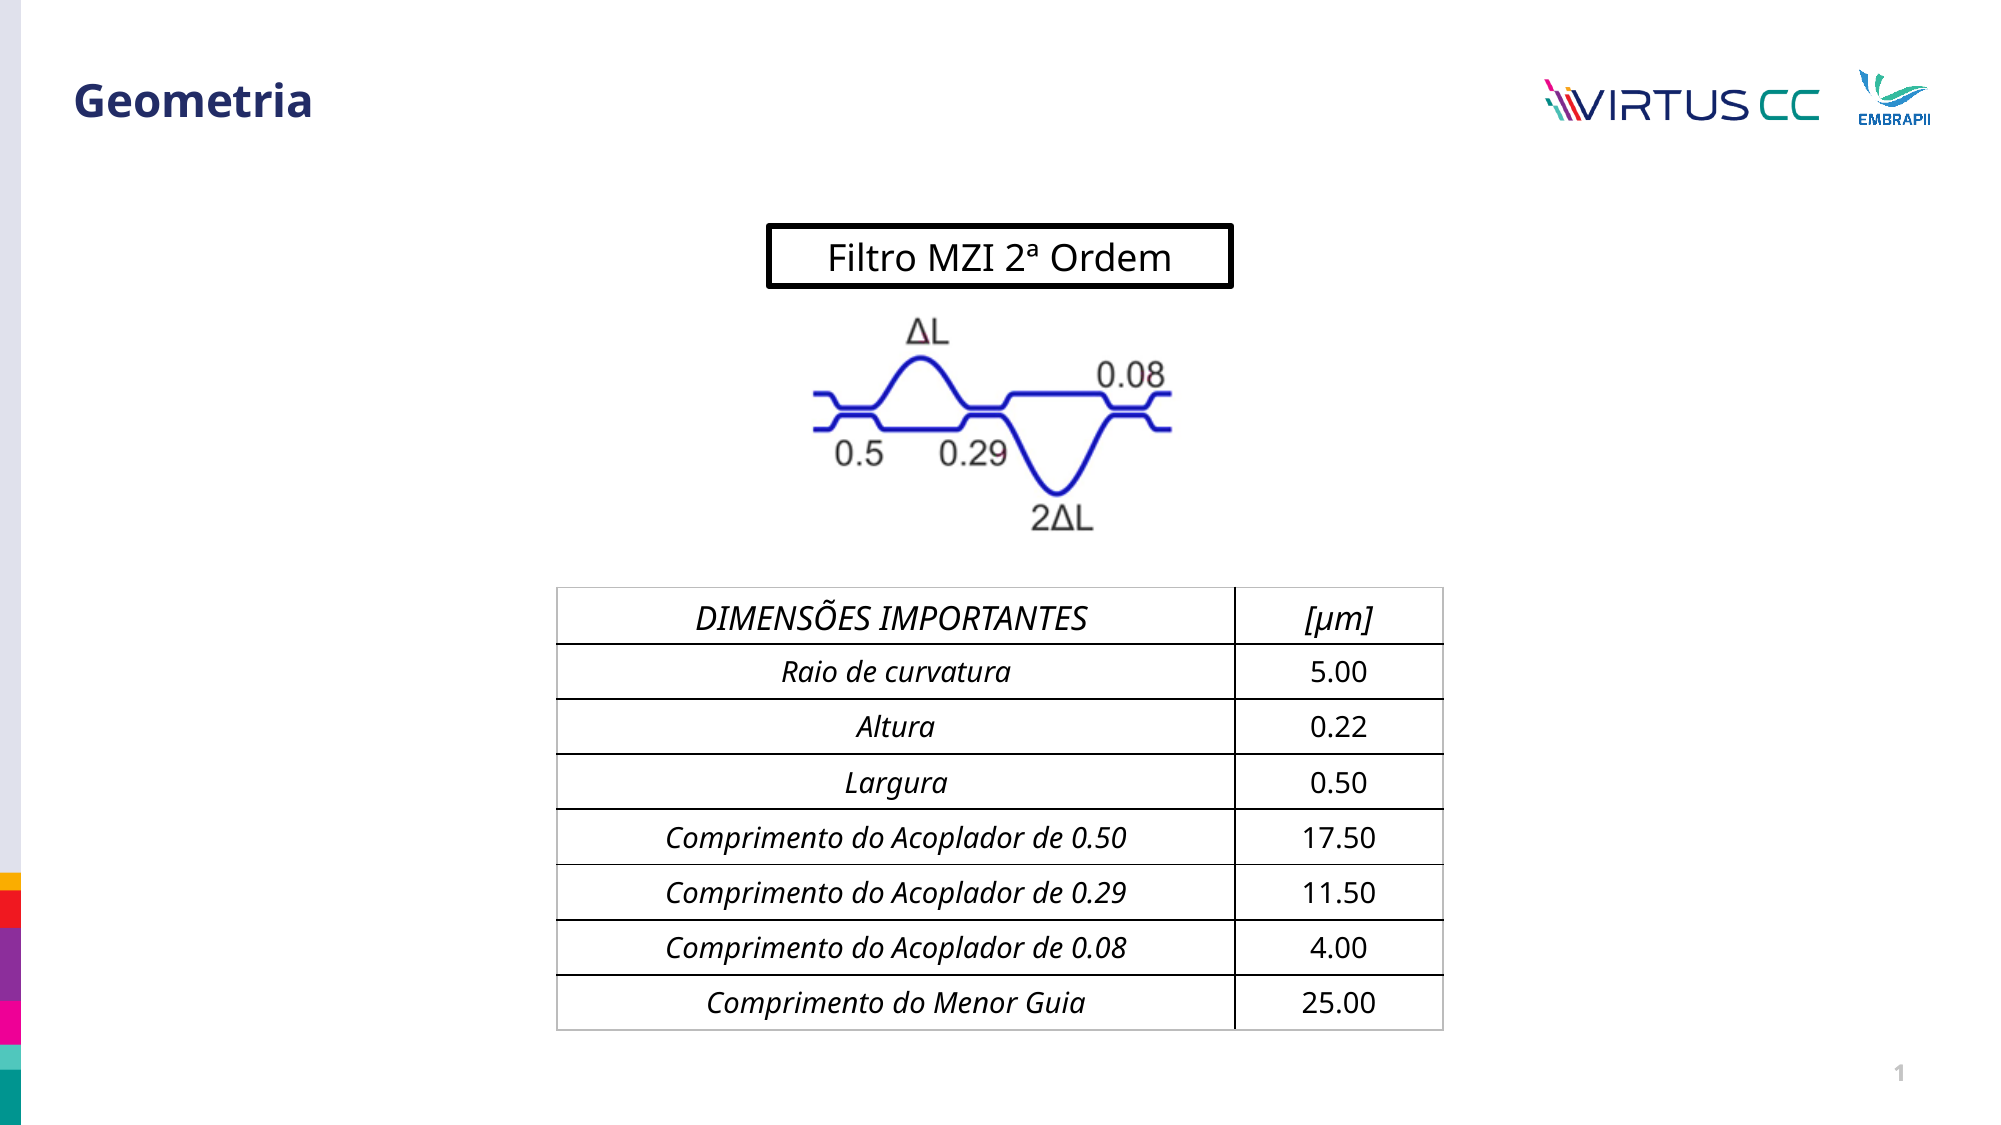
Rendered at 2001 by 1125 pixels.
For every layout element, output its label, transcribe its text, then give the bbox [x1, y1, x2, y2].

table_cell Raio de curvatura [558, 645, 1234, 698]
table_cell 0.22 [1236, 700, 1442, 753]
table_header [µm] [1236, 588, 1442, 643]
table_cell 4.00 [1236, 921, 1442, 974]
table_cell 5.00 [1236, 645, 1442, 698]
title Geometria [71, 69, 343, 260]
picture [0, 0, 21, 1125]
table_cell 11.50 [1236, 865, 1442, 919]
picture [1859, 68, 1931, 125]
table_cell 17.50 [1236, 810, 1442, 864]
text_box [768, 224, 1232, 562]
table_cell Comprimento do Menor Guia [558, 976, 1234, 1029]
table_cell Comprimento do Acoplador de 0.50 [558, 810, 1234, 864]
table_cell Largura [558, 755, 1234, 808]
table_cell 0.50 [1236, 755, 1442, 808]
table_cell 25.00 [1236, 976, 1442, 1029]
table_header DIMENSÕES IMPORTANTES [558, 588, 1234, 643]
table_cell Comprimento do Acoplador de 0.29 [558, 865, 1234, 919]
table_cell Comprimento do Acoplador de 0.08 [558, 921, 1234, 974]
picture [1543, 78, 1820, 121]
table_cell Altura [558, 700, 1234, 753]
text_box 1 [1891, 1056, 1912, 1087]
